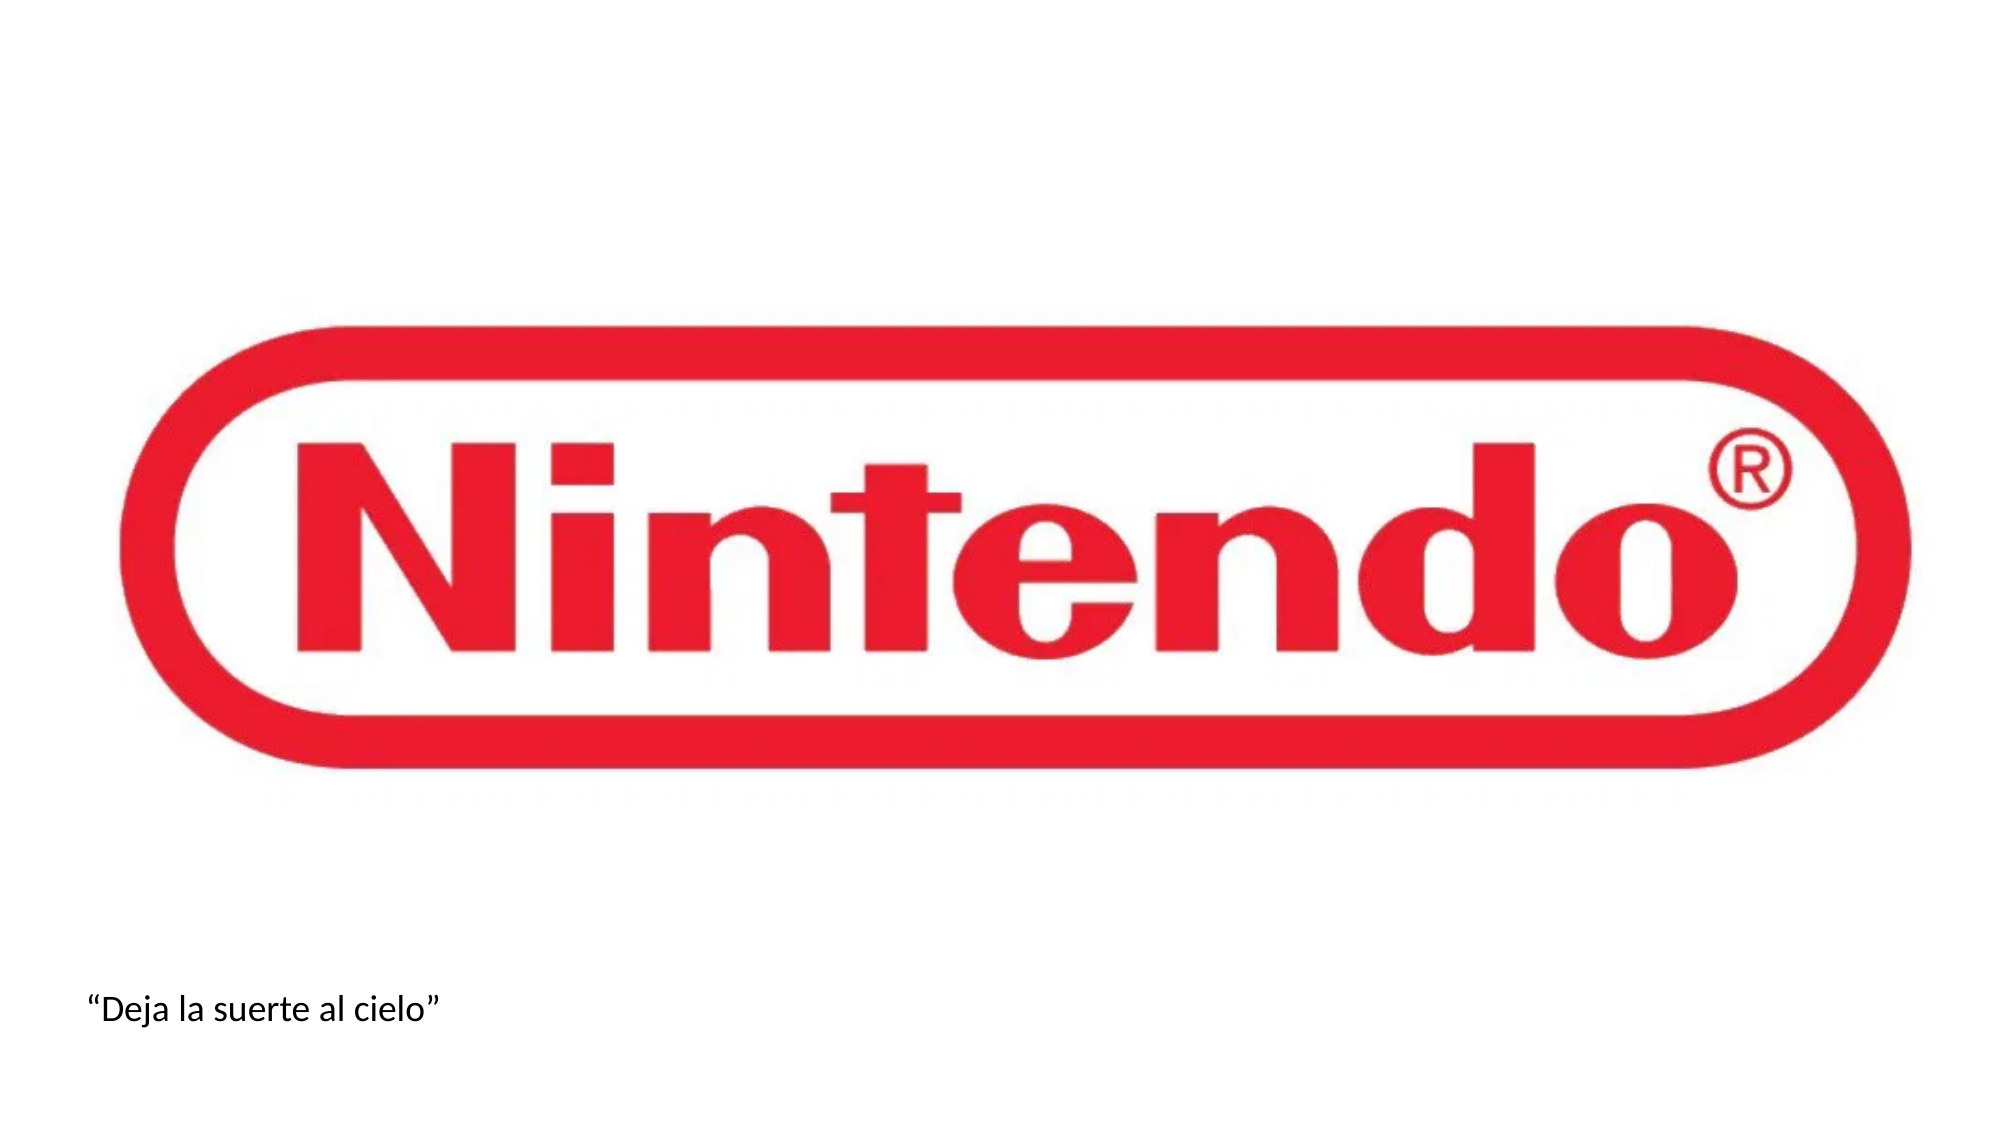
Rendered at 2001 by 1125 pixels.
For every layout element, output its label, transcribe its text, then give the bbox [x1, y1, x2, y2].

picture [85, 152, 1936, 887]
text_box “Deja la suerte al cielo” [70, 977, 571, 1037]
